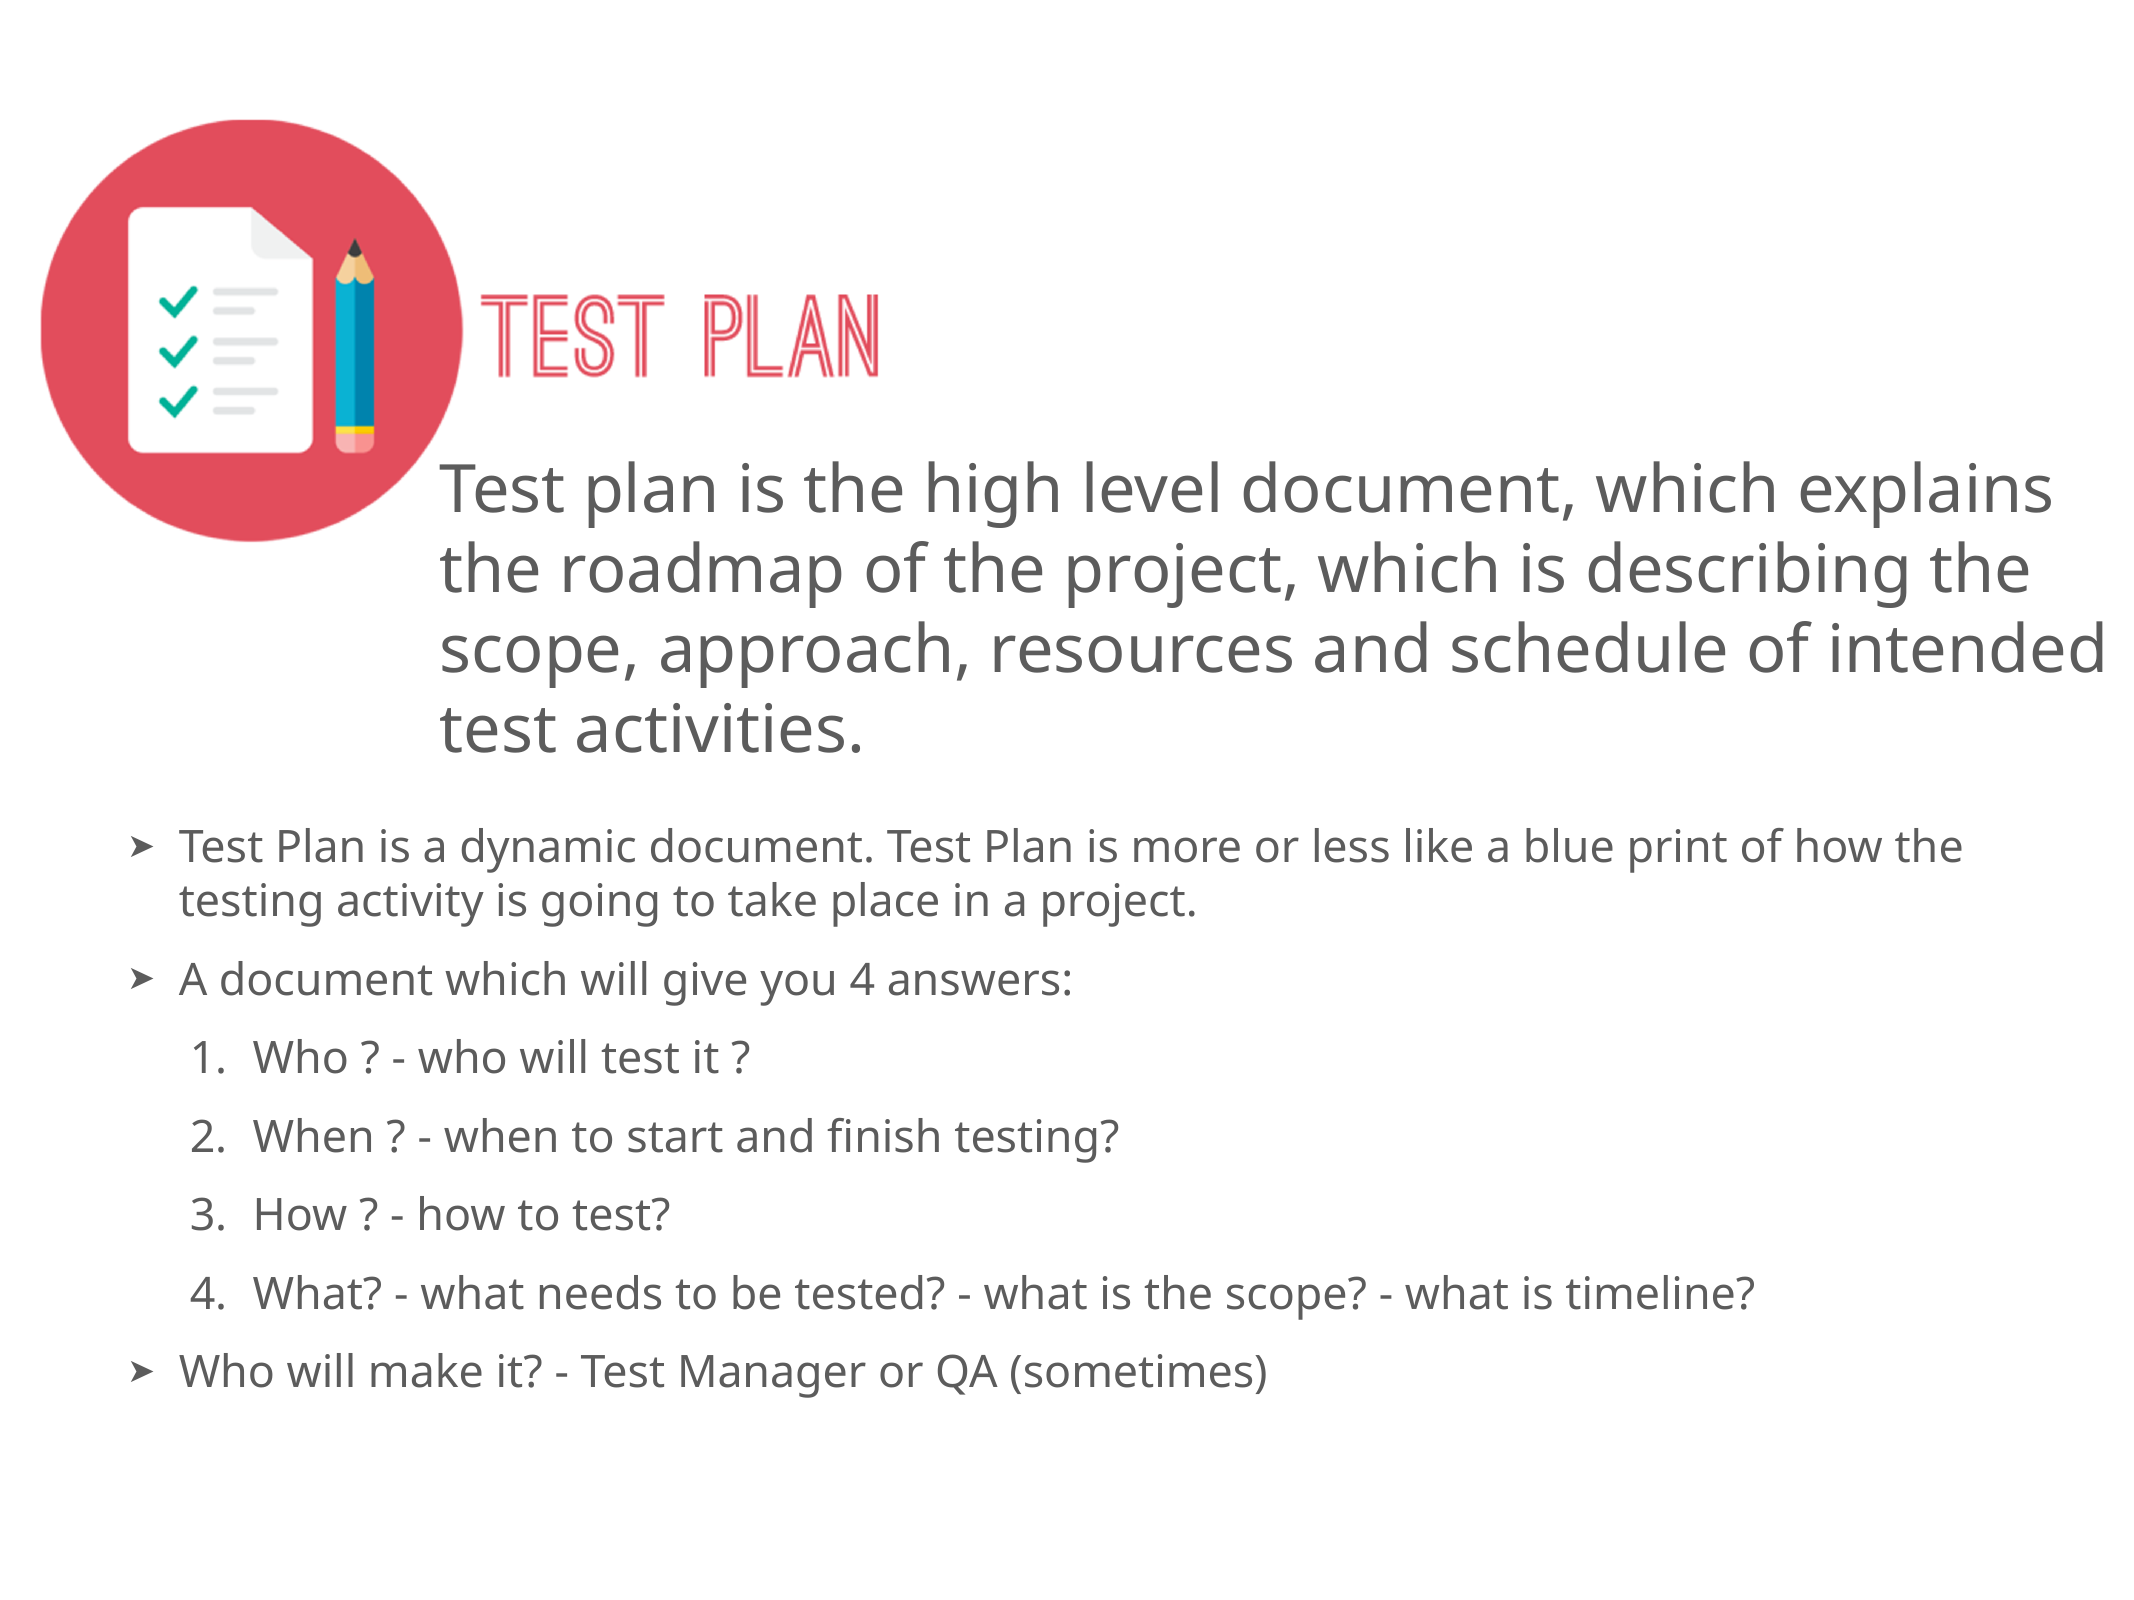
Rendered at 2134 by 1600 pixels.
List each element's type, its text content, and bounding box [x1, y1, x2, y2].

picture [11, 115, 904, 544]
text_box Test plan is the high level document, which explains the roadmap of the project, which is describing the scope, approach, resources and schedule of intended test activities. [431, 438, 2124, 775]
list Test Plan is a dynamic document. Test Plan is more or less like a blue print of how the testing activity is going to take place in a project. A document which will give you 4 answers: Who ? - who will test it ? When ? - when to start and finish testing? How ? - how to test? What? - what needs to be tested? - what is the scope? - what is timeline? Who will make it? - Test Manager or QA (sometimes) [118, 730, 2127, 1489]
